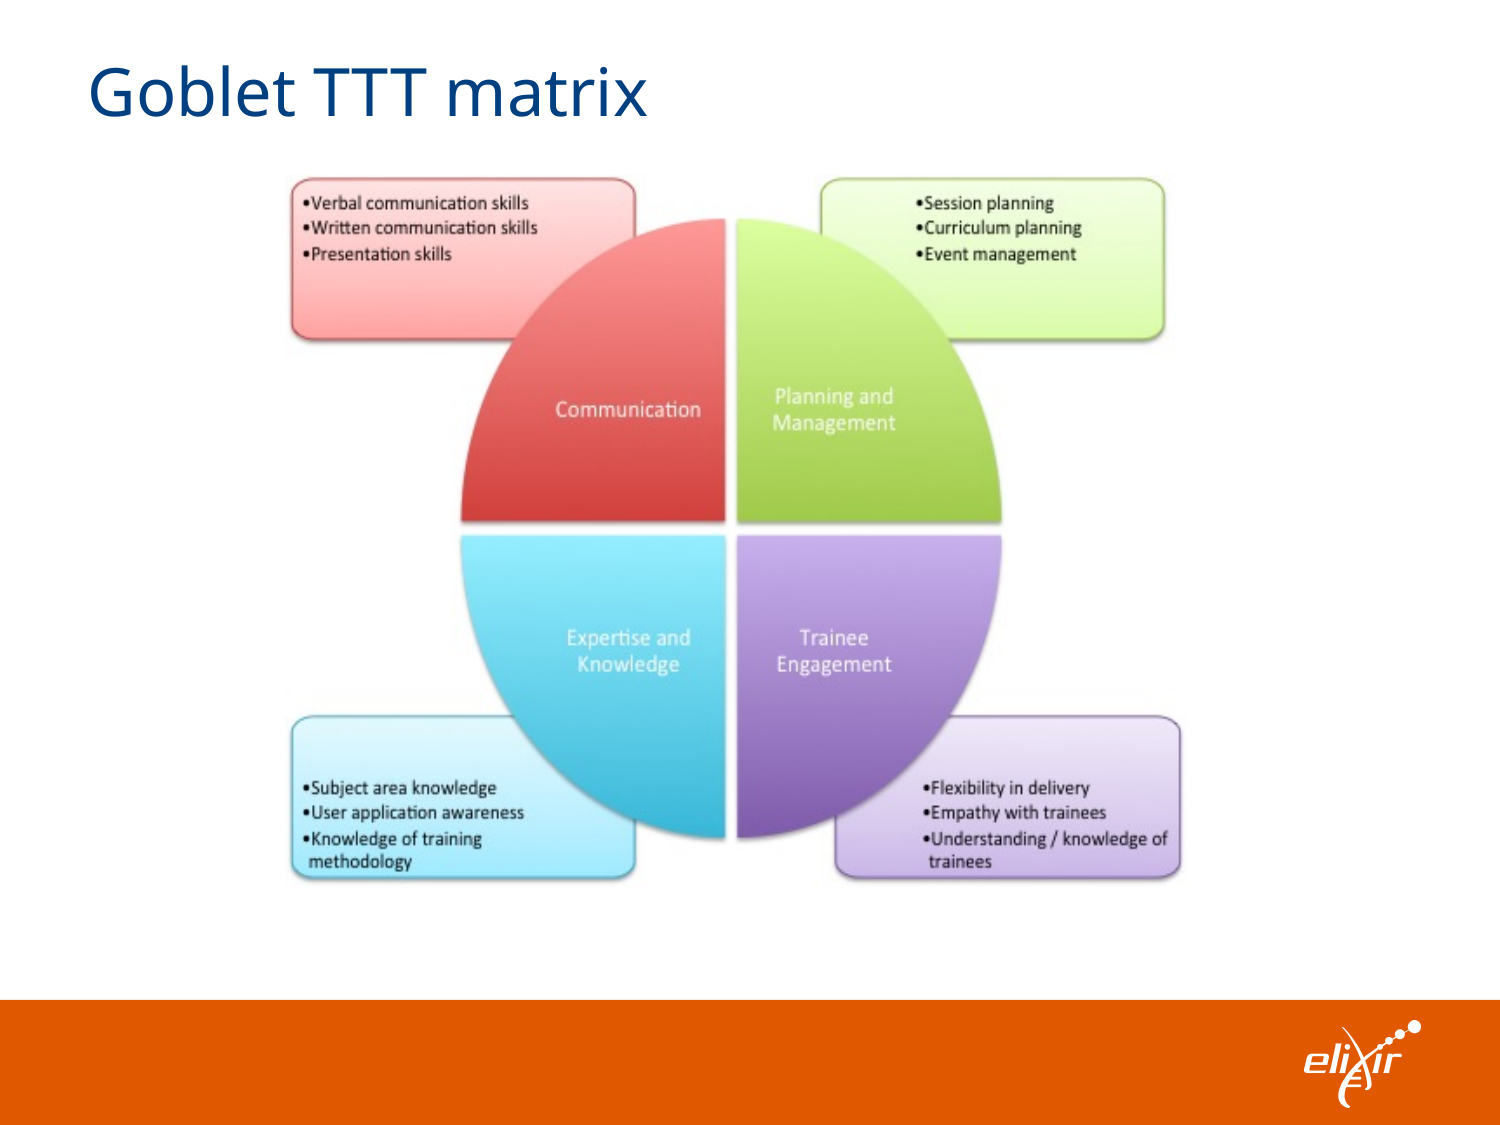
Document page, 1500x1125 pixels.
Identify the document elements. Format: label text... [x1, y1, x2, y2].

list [67, 174, 1405, 889]
picture [1304, 1020, 1421, 1108]
title Goblet TTT matrix [87, 50, 1425, 175]
